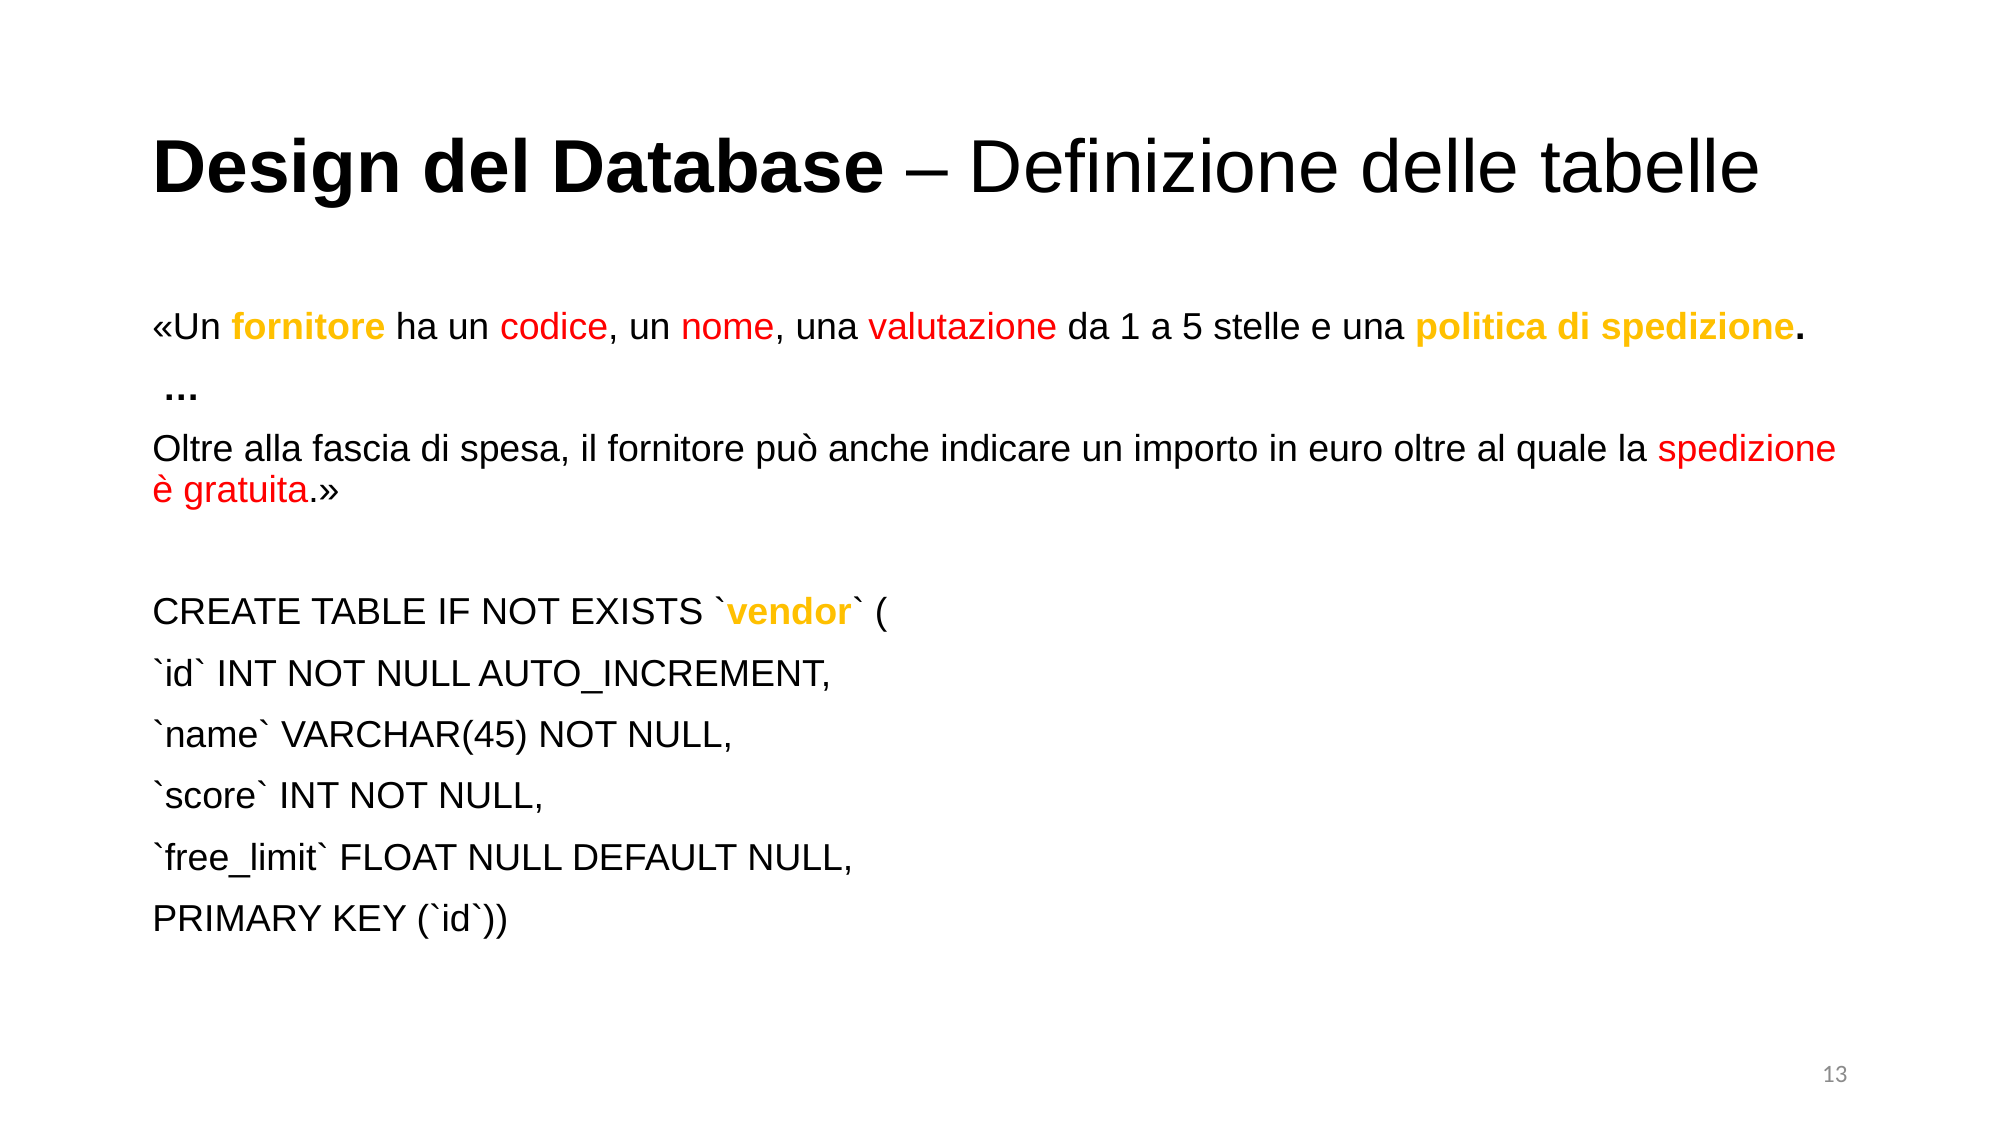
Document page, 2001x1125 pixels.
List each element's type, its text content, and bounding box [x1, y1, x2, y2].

text_box «Un fornitore ha un codice, un nome, una valutazione da 1 a 5 stelle e una politica di spedizione. … Oltre alla fascia di spesa, il fornitore può anche indicare un importo in euro oltre al quale la spedizione è gratuita.» CREATE TABLE IF NOT EXISTS `vendor` ( `id` INT NOT NULL AUTO_INCREMENT, `name` VARCHAR(45) NOT NULL, `score` INT NOT NULL, `free_limit` FLOAT NULL DEFAULT NULL, PRIMARY KEY (`id`)) [137, 299, 1863, 1014]
text_box 13 [1412, 1042, 1863, 1103]
text_box Design del Database – Definizione delle tabelle [137, 59, 1863, 278]
